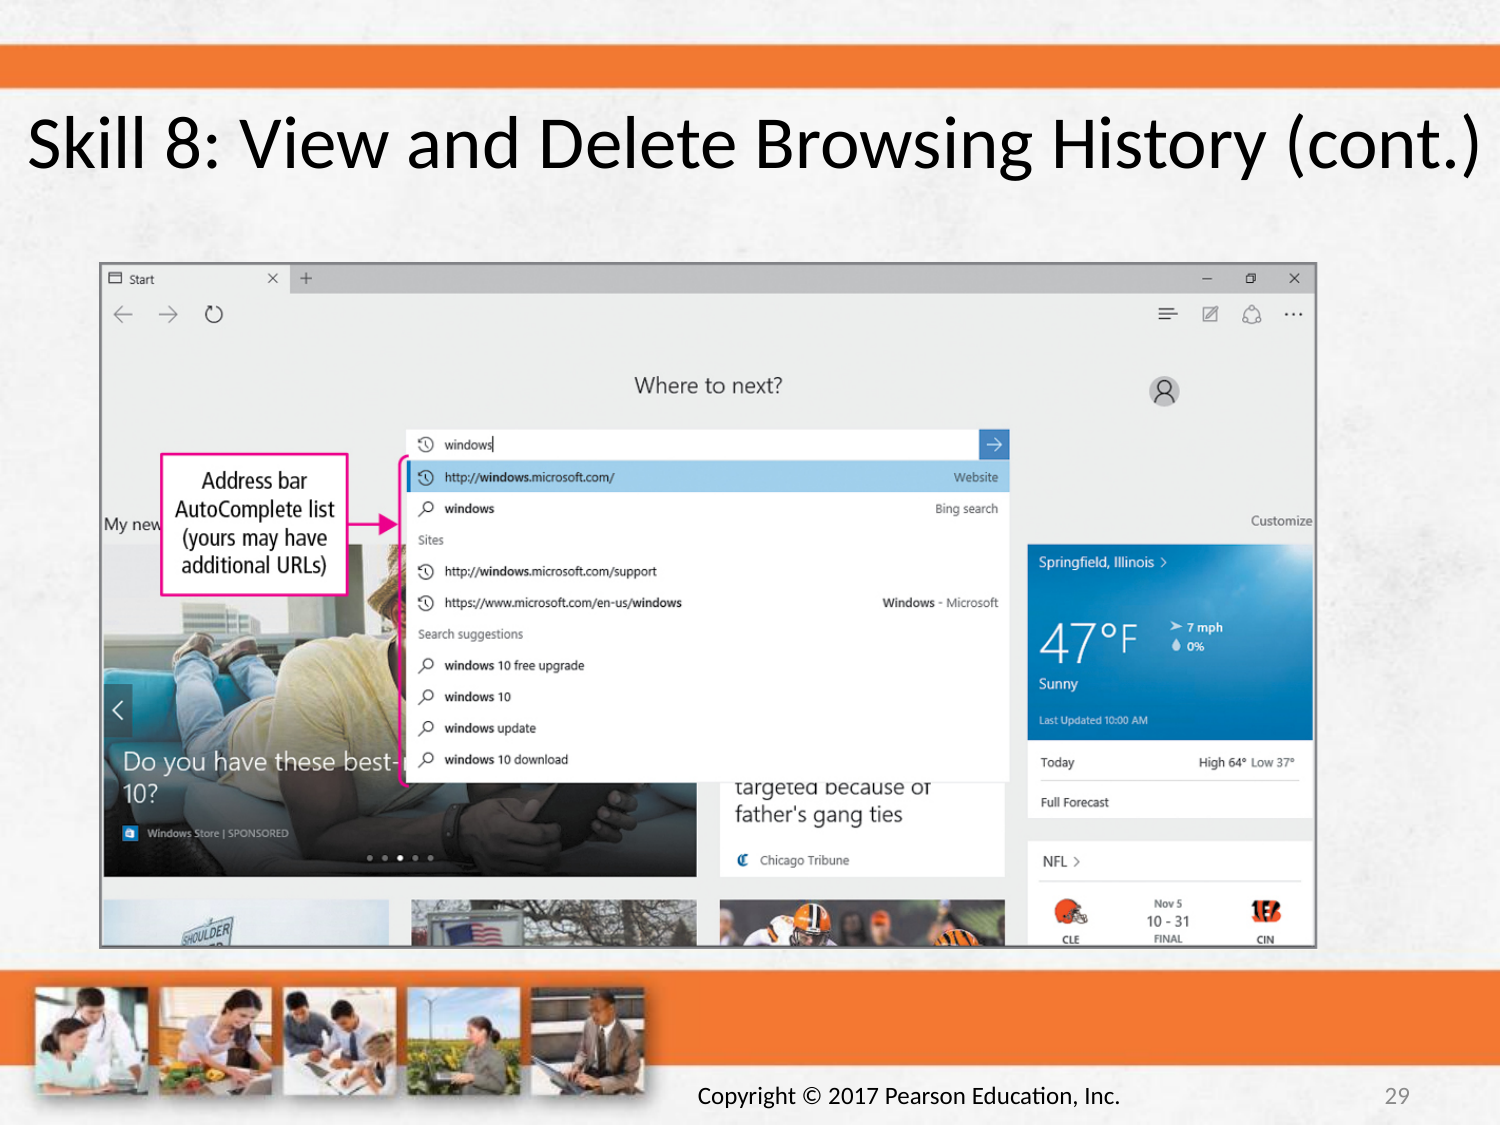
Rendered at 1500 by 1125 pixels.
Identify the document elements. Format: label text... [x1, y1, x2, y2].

footer Copyright © 2017 Pearson Education, Inc. [650, 1050, 1175, 1110]
slide_number 29 [1074, 1065, 1425, 1125]
title Skill 8: View and Delete Browsing History (cont.) [12, 44, 1500, 233]
picture [0, 0, 1500, 1125]
